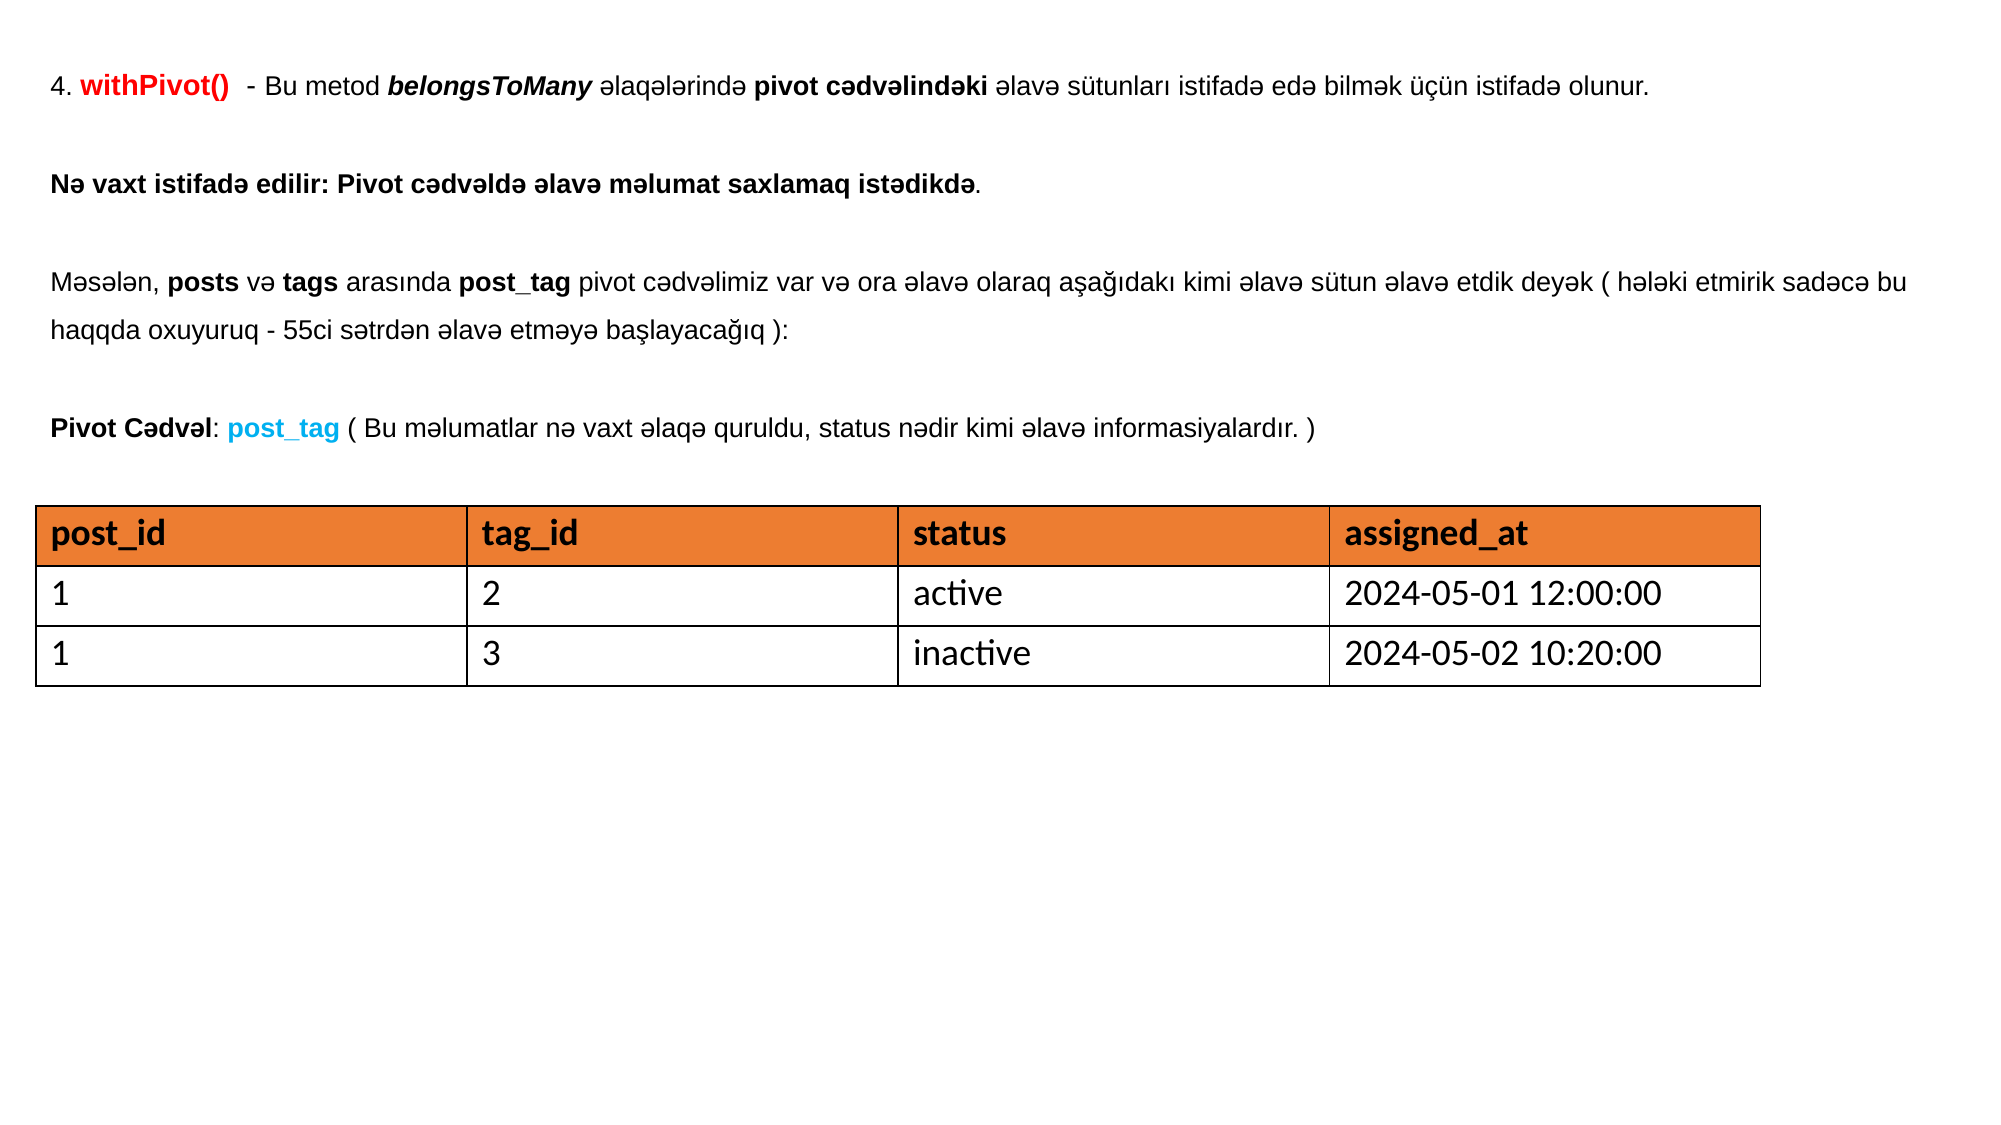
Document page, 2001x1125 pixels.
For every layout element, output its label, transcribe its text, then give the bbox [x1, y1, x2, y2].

table_cell active [899, 567, 1329, 625]
table_cell 3 [468, 627, 897, 685]
table_header post_id [37, 507, 466, 565]
table_cell 2 [468, 567, 897, 625]
table_header tag_id [468, 507, 897, 565]
table_cell 1 [37, 627, 466, 685]
table_cell 1 [37, 567, 466, 625]
table_header status [899, 507, 1329, 565]
text_box 4. withPivot() - Bu metod belongsToMany əlaqələrində pivot cədvəlindəki əlavə sütunları istifadə edə bilmək üçün istifadə olunur. Nə vaxt istifadə edilir: Pivot cədvəldə əlavə məlumat saxlamaq istədikdə. Məsələn, posts və tags arasında post_tag pivot cədvəlimiz var və ora əlavə olaraq aşağıdakı kimi əlavə sütun əlavə etdik deyək ( hələki etmirik sadəcə bu haqqda oxuyuruq - 55ci sətrdən əlavə etməyə başlayacağıq ): Pivot Cədvəl: post_tag ( Bu məlumatlar nə vaxt əlaqə quruldu, status nədir kimi əlavə informasiyalardır. ) [35, 41, 1965, 645]
table_header assigned_at [1330, 507, 1760, 565]
table_cell 2024-05-02 10:20:00 [1330, 627, 1760, 685]
table_cell inactive [899, 627, 1329, 685]
table_cell 2024-05-01 12:00:00 [1330, 567, 1760, 625]
